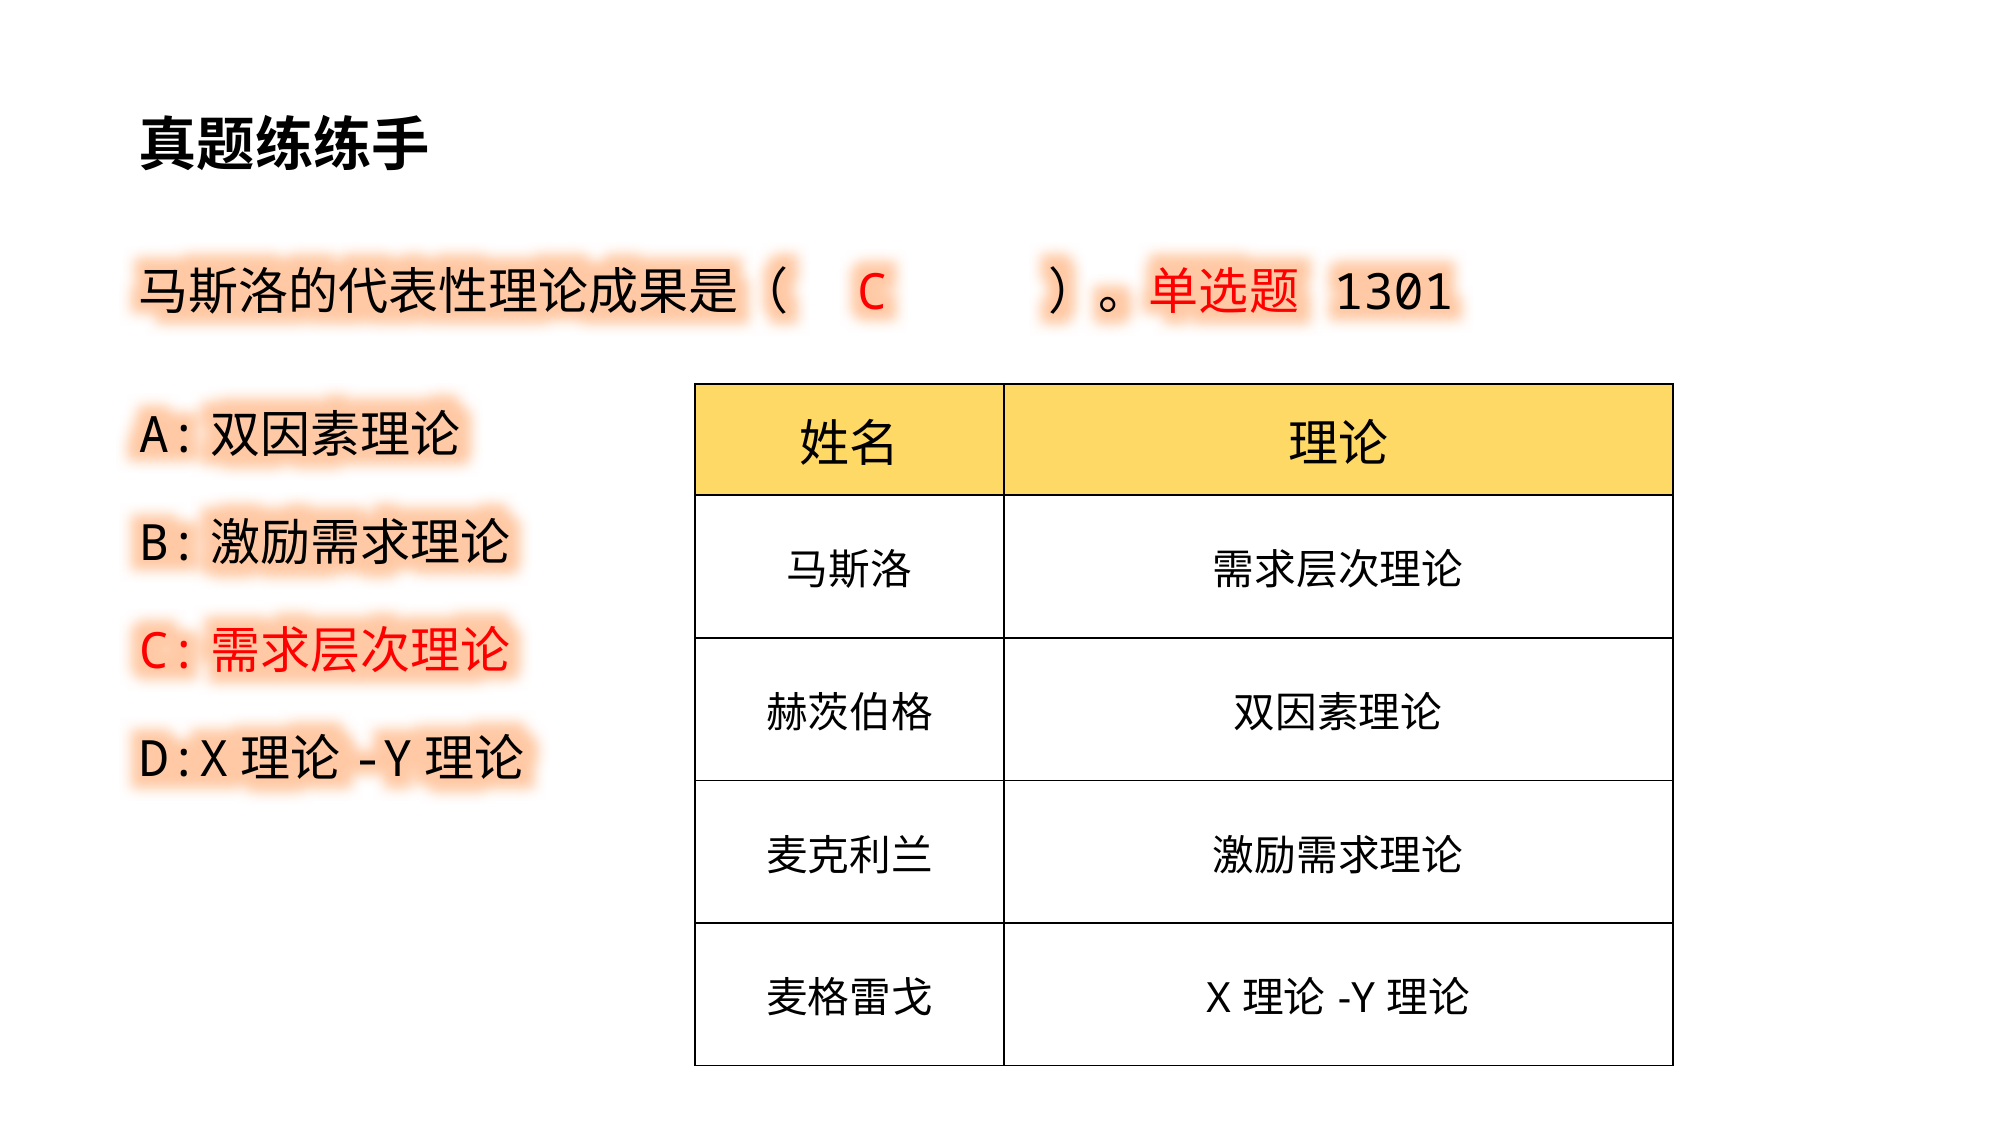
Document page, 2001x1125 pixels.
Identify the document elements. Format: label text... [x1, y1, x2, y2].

table_cell 激励需求理论 [117, 216, 1843, 1051]
table_header 理论 [1005, 385, 1672, 494]
table_cell 赫茨伯格 [696, 639, 1003, 780]
text_box 马斯洛的代表性理论成果是（ C ）。单选题 1301 A:双因素理论 B:激励需求理论 C:需求层次理论 D:X理论-Y理论 [120, 219, 1839, 1047]
table_cell X理论-Y理论 [1005, 924, 1672, 1065]
table_cell 双因素理论 [1005, 639, 1672, 780]
table_header 姓名 [696, 385, 1003, 494]
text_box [113, 212, 1847, 1055]
table_cell 需求层次理论 [1005, 496, 1672, 637]
table_cell 麦格雷戈 [696, 924, 1003, 1065]
text_box 真题练练手 [120, 97, 1568, 187]
table_cell 麦克利兰 [696, 781, 1003, 922]
table_cell 马斯洛 [696, 496, 1003, 637]
